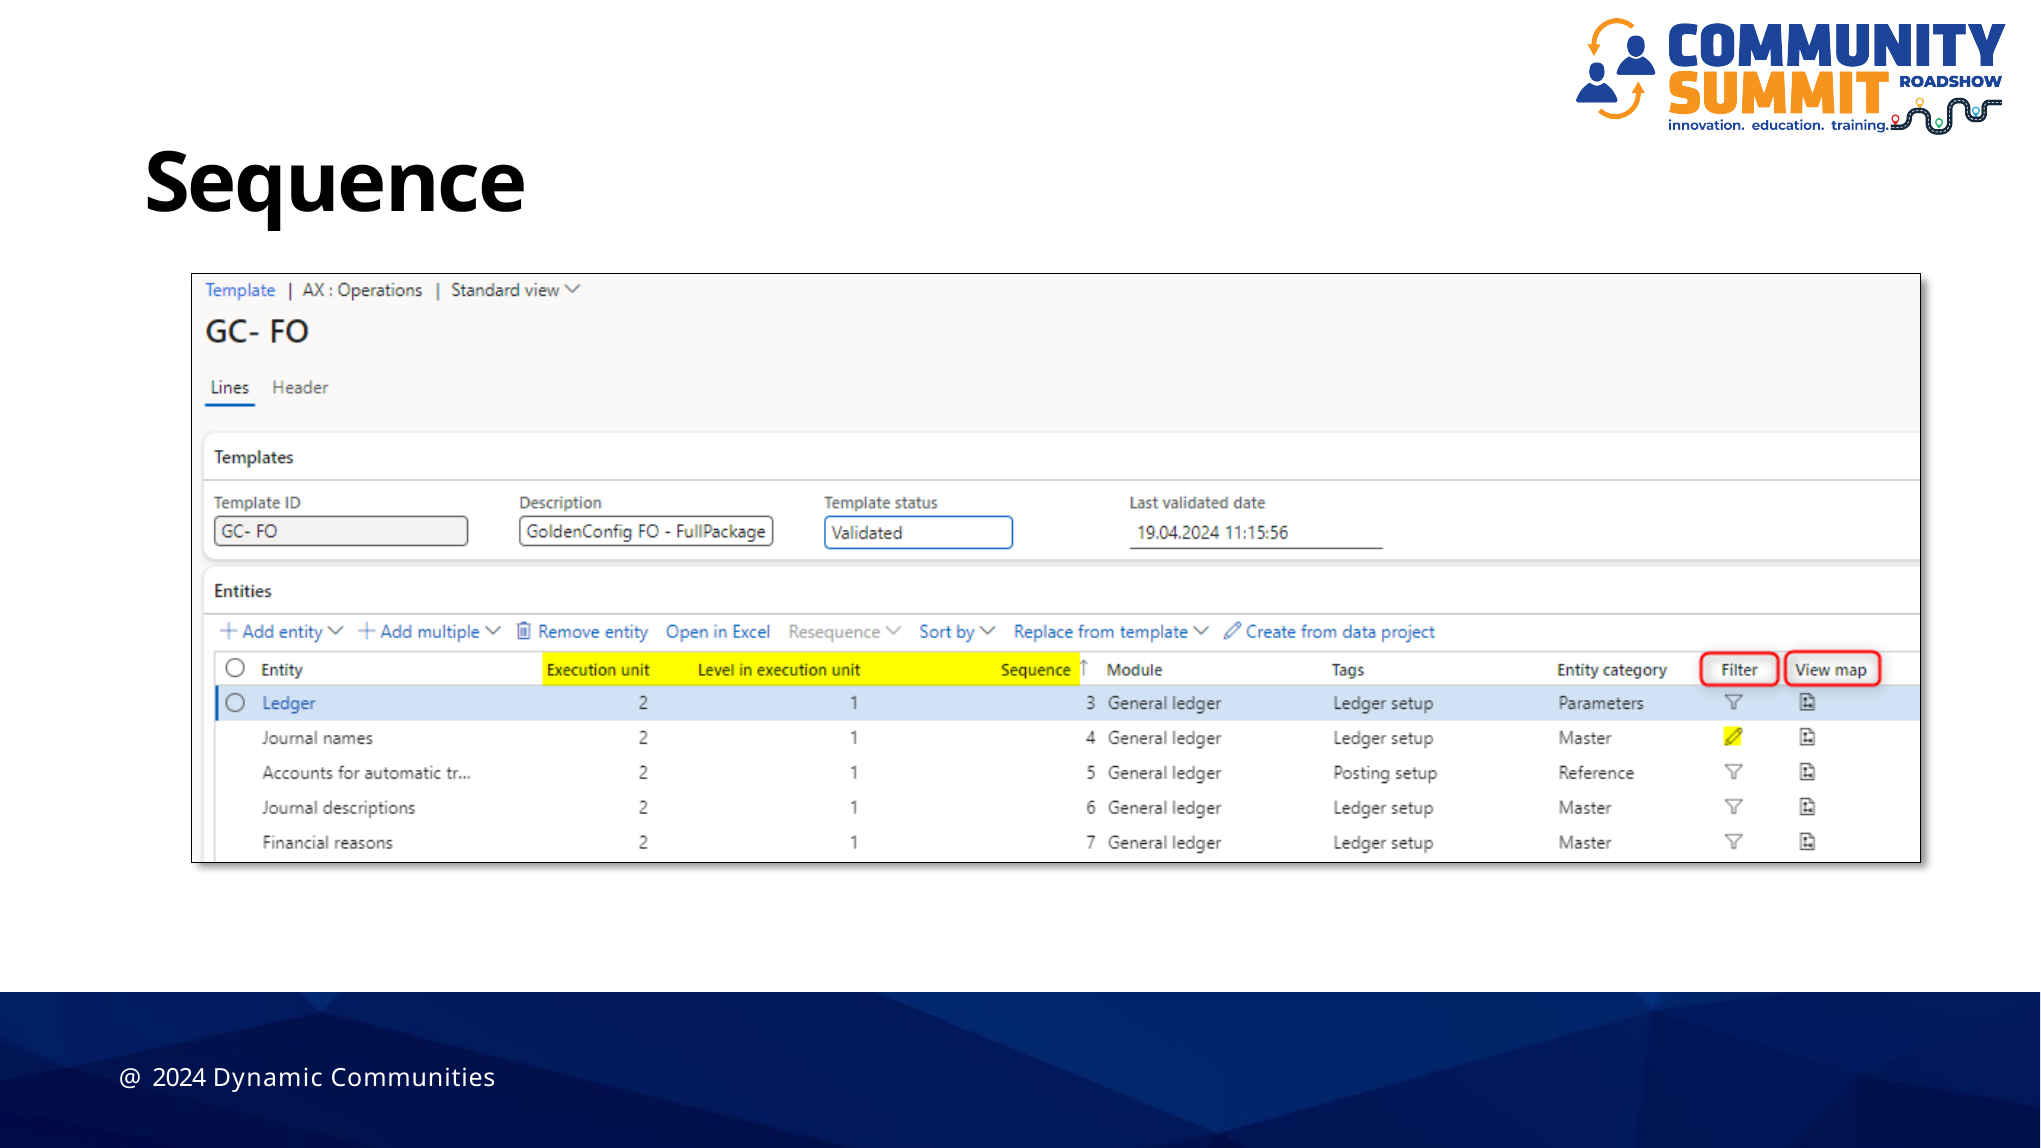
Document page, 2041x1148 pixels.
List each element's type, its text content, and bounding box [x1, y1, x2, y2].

picture [1576, 18, 2006, 135]
picture [0, 992, 2041, 1148]
title Sequence [120, 125, 1921, 243]
picture [191, 273, 1921, 863]
